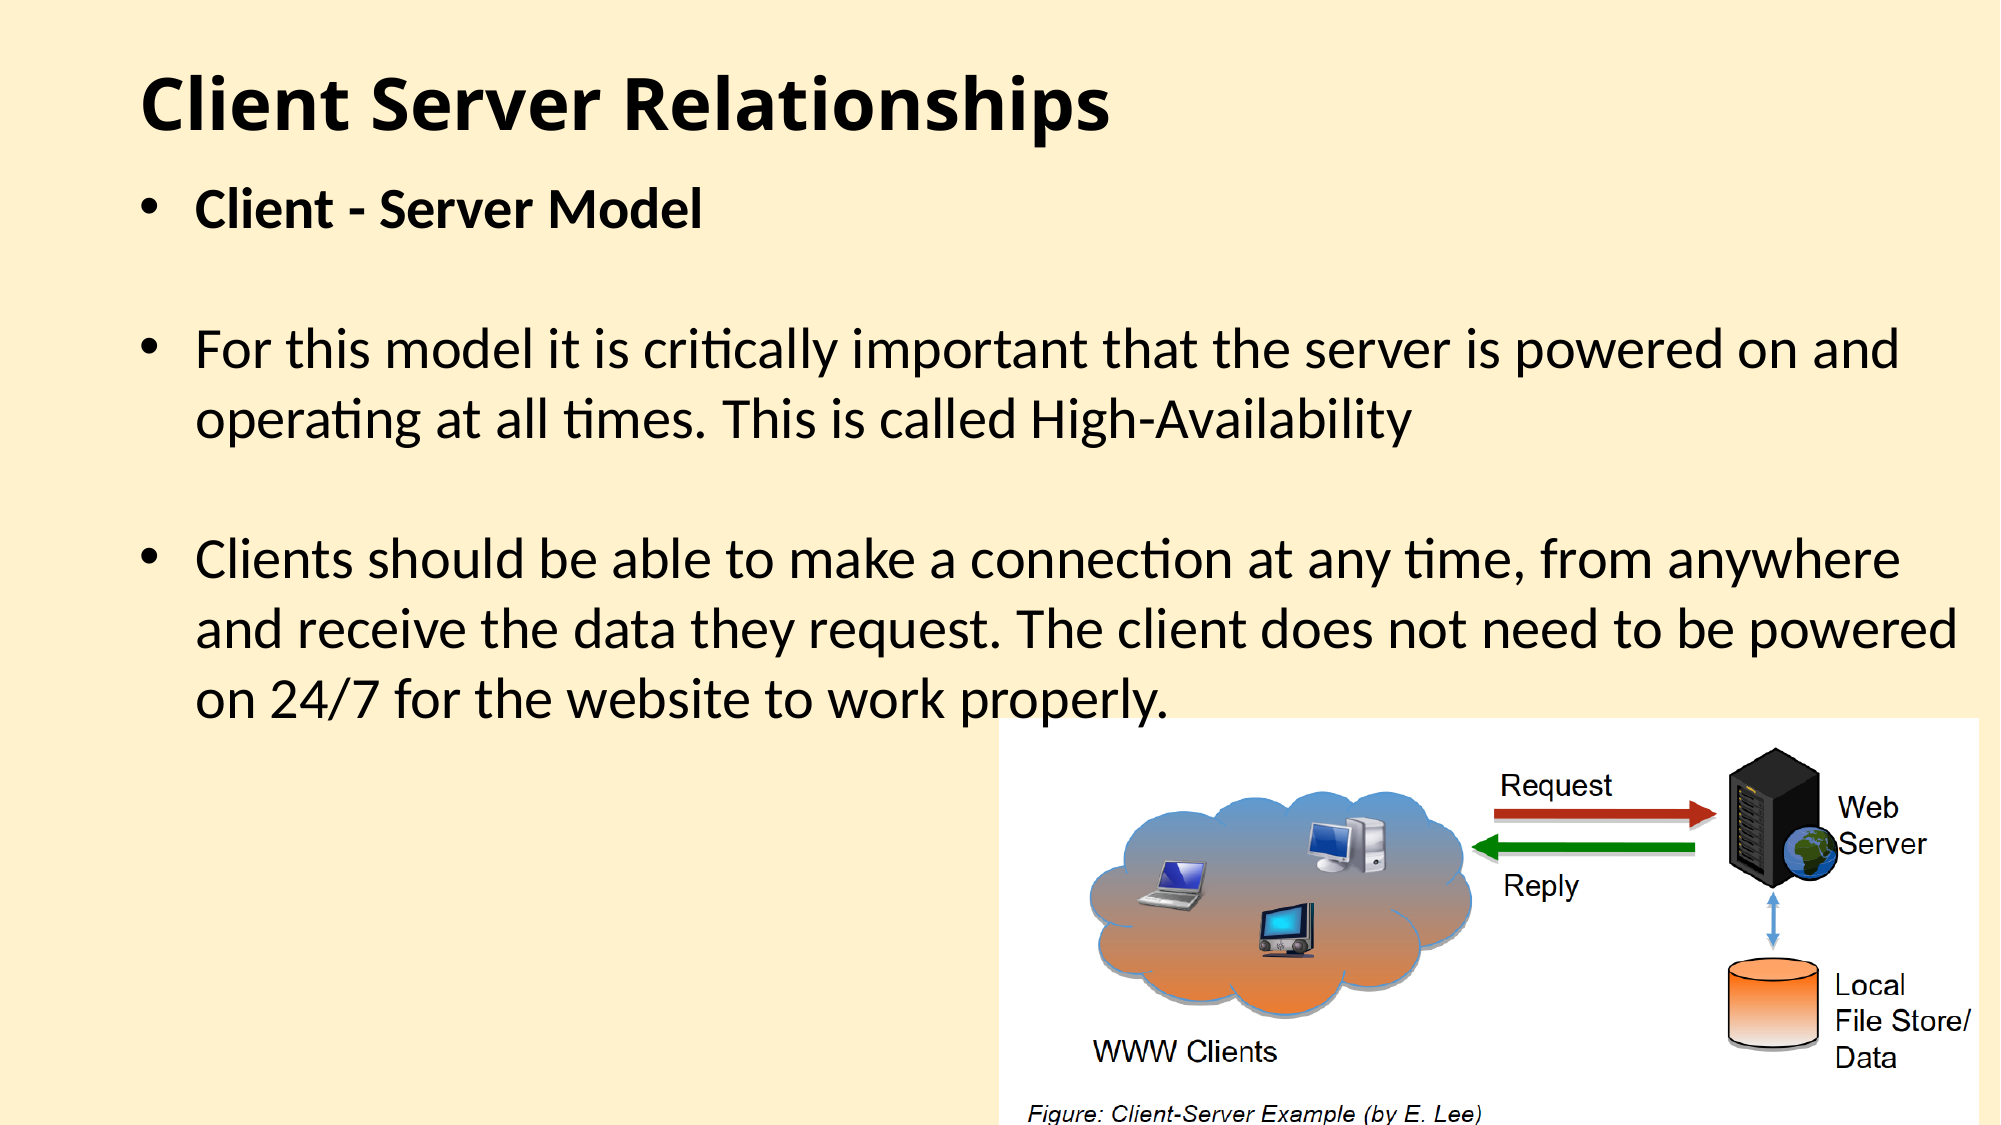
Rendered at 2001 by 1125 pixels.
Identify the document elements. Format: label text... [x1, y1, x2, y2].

picture [999, 718, 1979, 1125]
text_box Client - Server Model For this model it is critically important that the server is powered on and operating at all times. This is called High-Availability Clients should be able to make a connection at any time, from anywhere and receive the data they request. The client does not need to be powered on 24/7 for the website to work properly. [124, 162, 1979, 738]
title Client Server Relationships [124, 25, 1208, 162]
